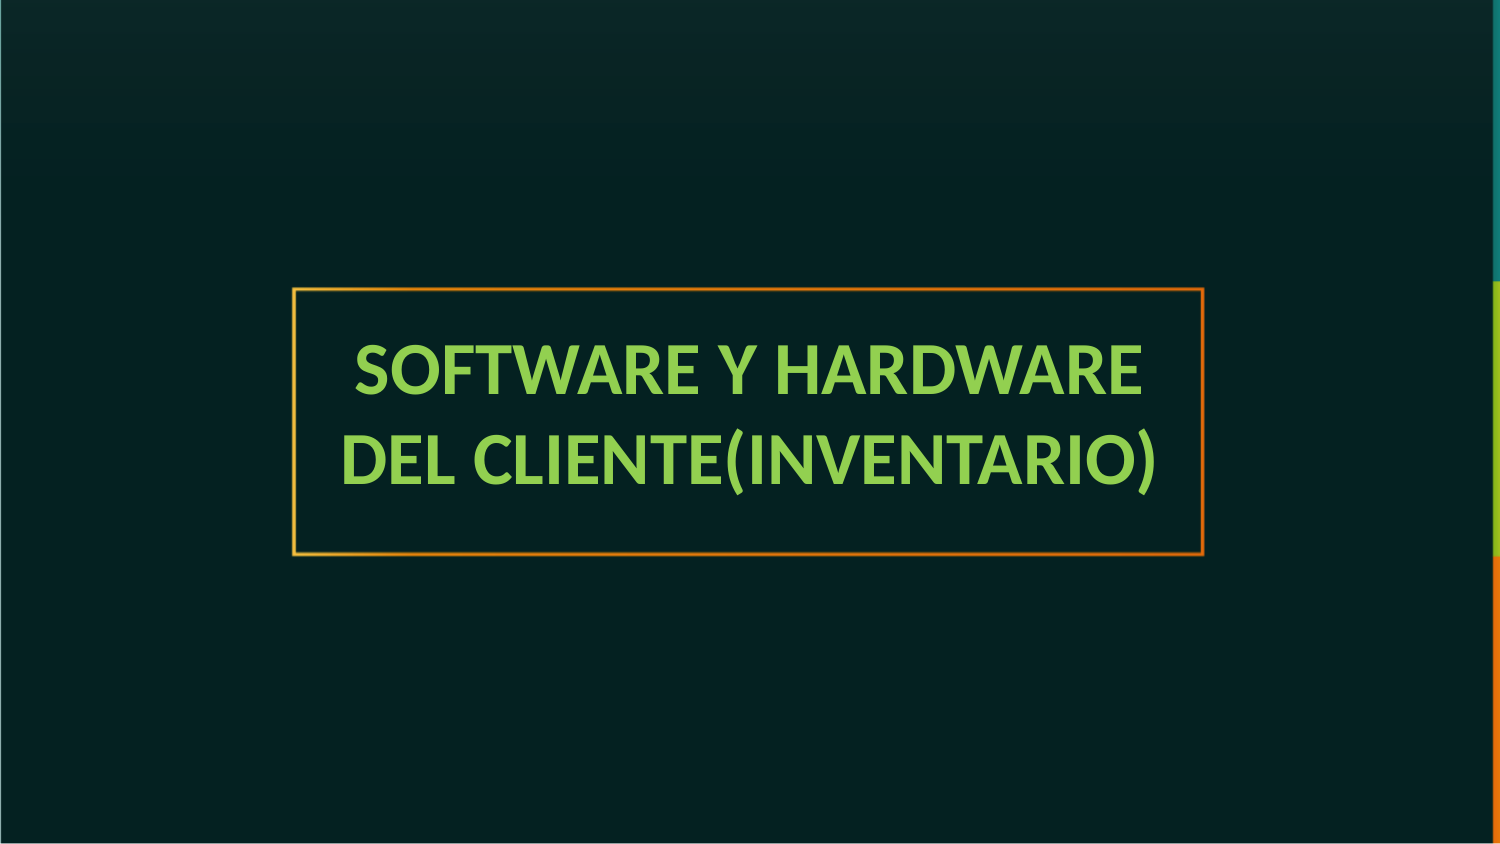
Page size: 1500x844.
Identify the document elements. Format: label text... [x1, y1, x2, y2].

picture [0, 0, 1500, 844]
text_box SOFTWARE Y HARDWARE DEL CLIENTE(INVENTARIO) [316, 345, 1184, 474]
